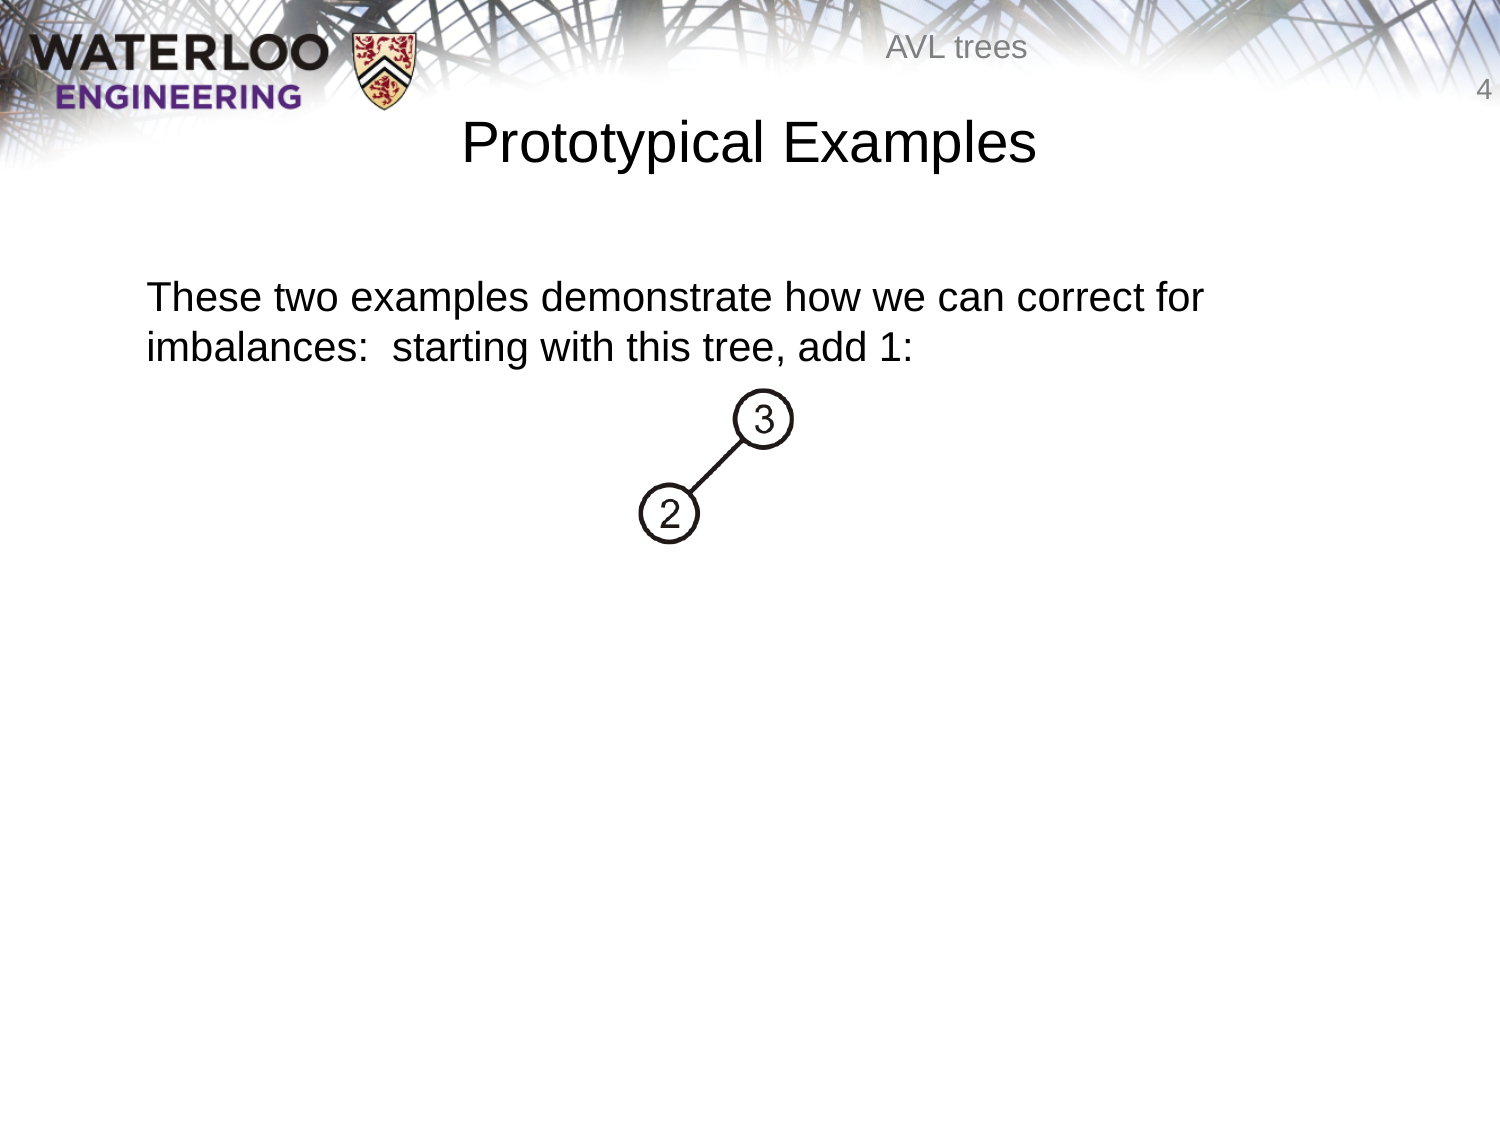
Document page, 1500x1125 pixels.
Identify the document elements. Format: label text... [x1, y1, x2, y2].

title Prototypical Examples [74, 44, 1426, 233]
picture [0, 0, 1500, 1125]
list These two examples demonstrate how we can correct for imbalances: starting with this tree, add 1: [74, 262, 1426, 1006]
